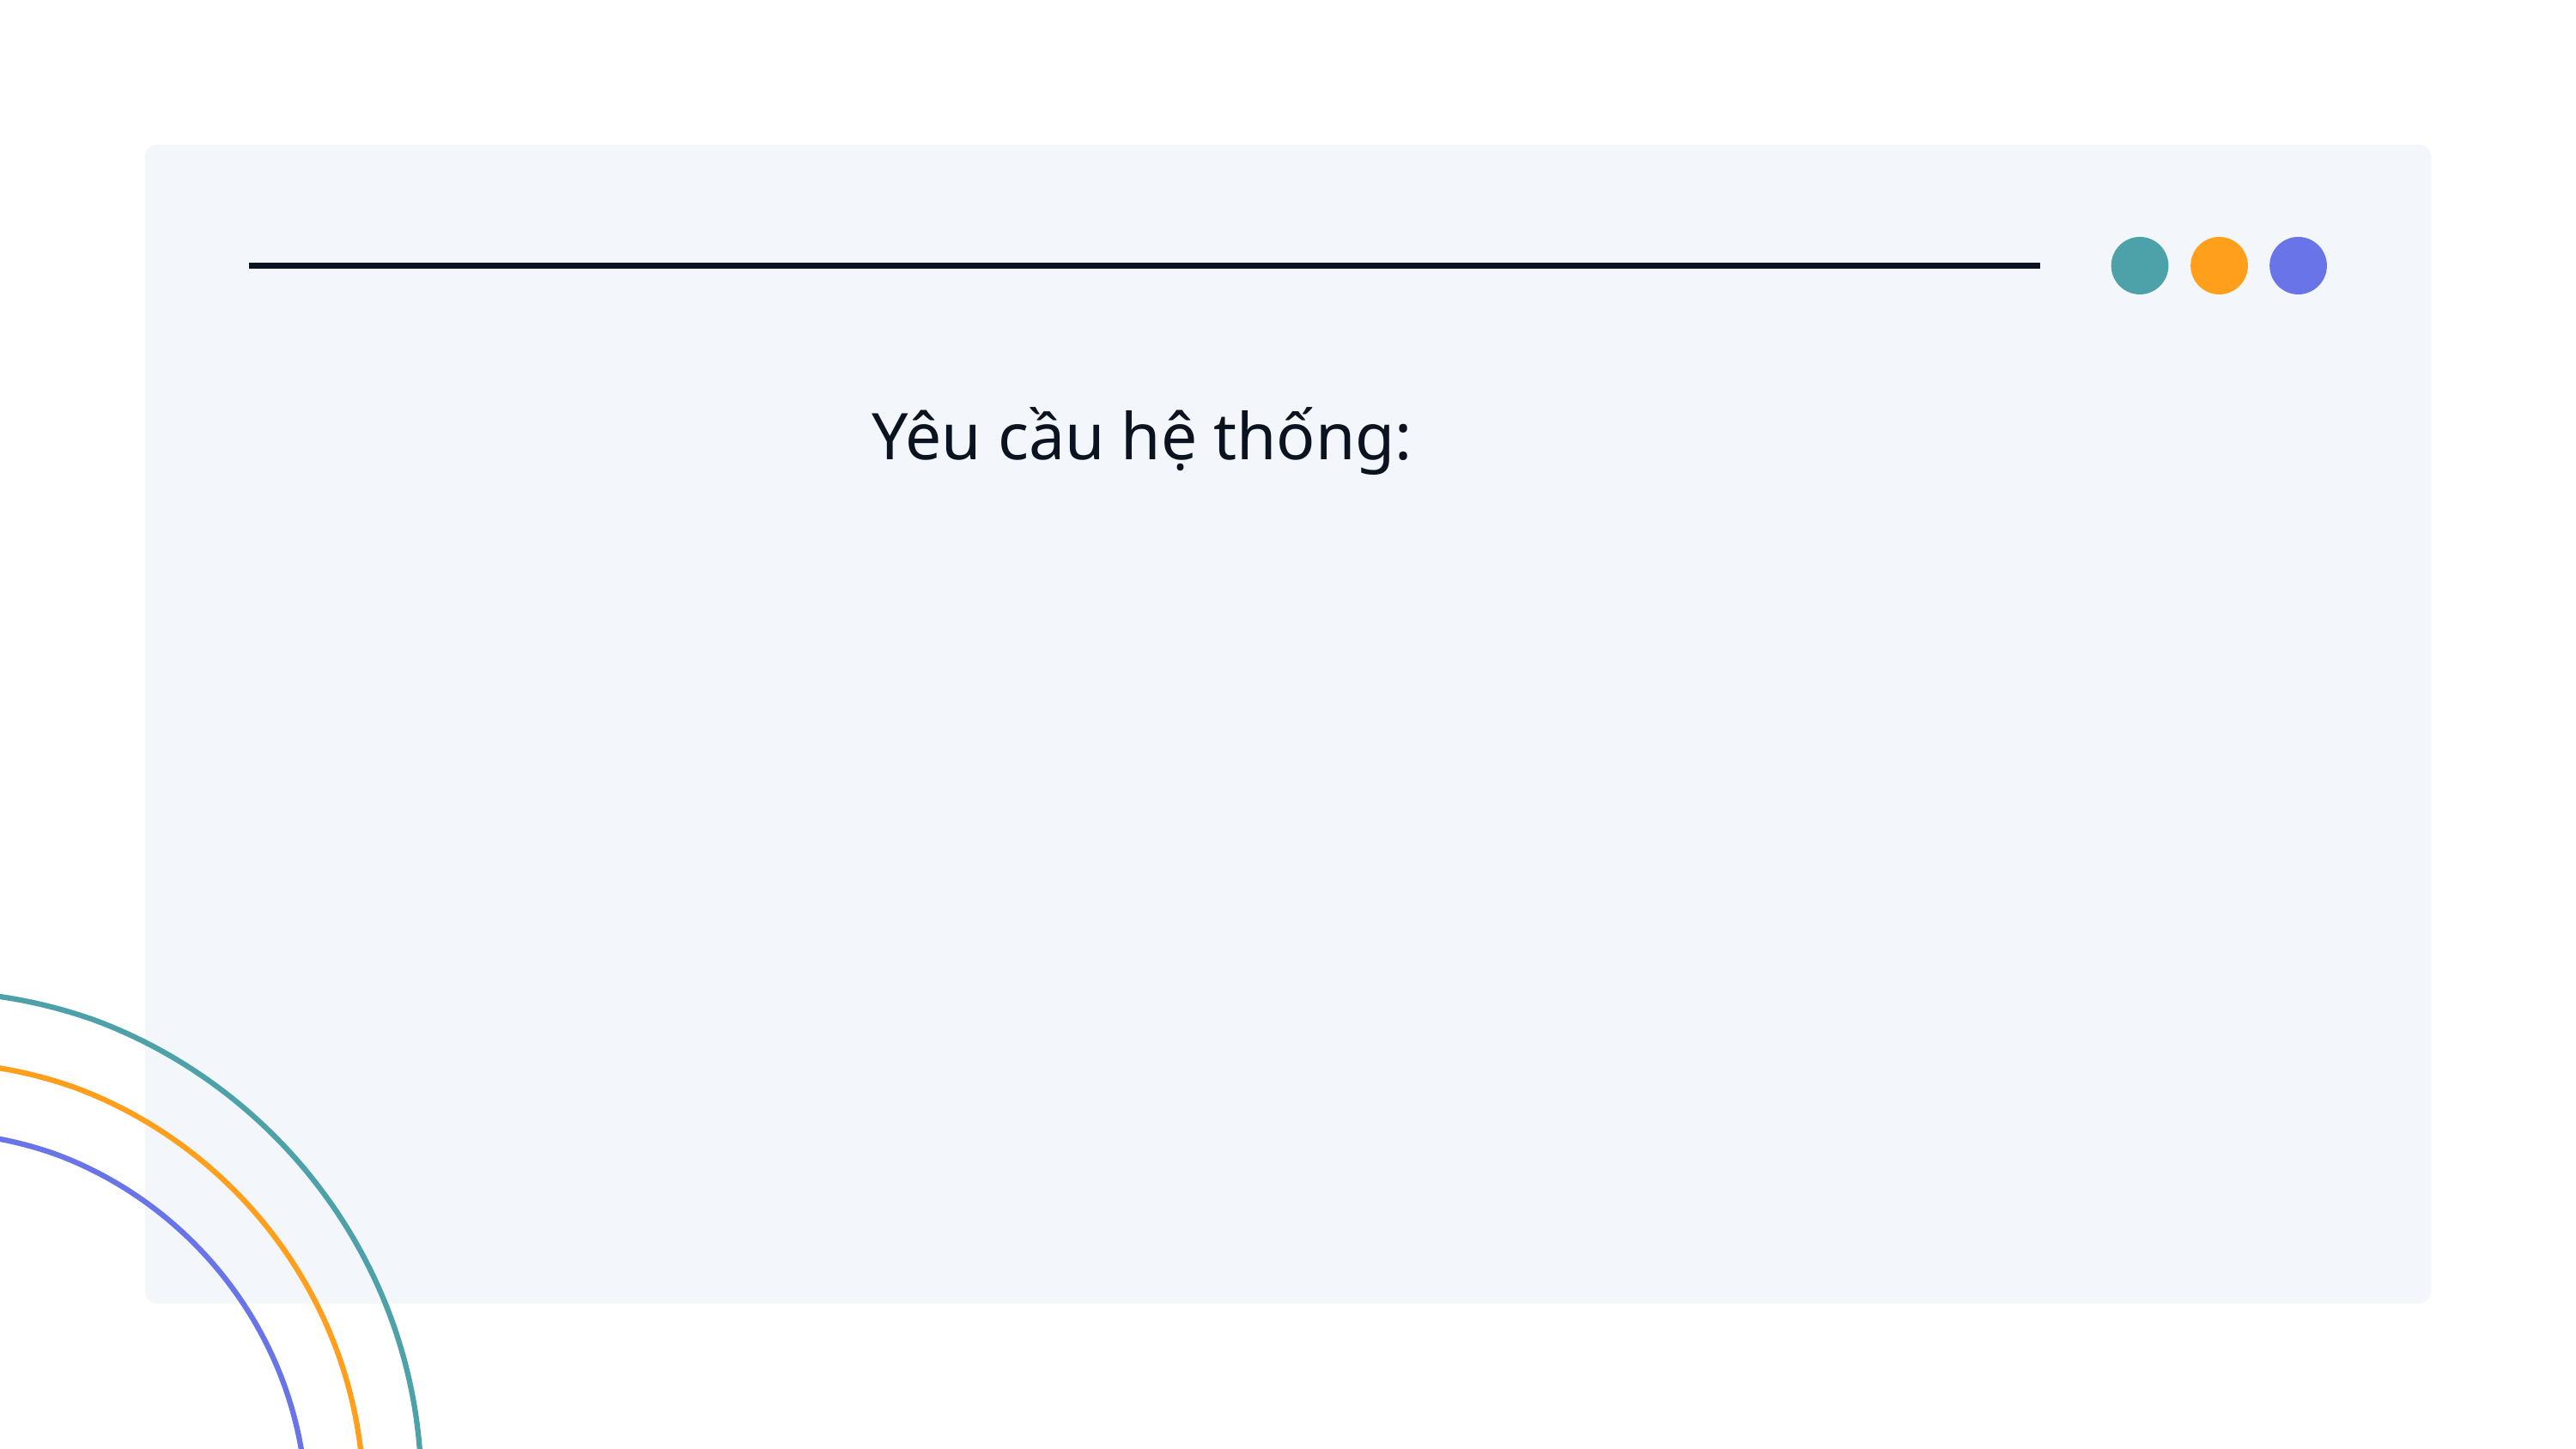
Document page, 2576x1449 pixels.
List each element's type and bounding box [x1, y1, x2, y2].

text_box [2190, 236, 2249, 295]
text_box [144, 124, 2432, 1304]
text_box [2111, 236, 2169, 295]
text_box [2269, 236, 2328, 295]
text_box [0, 991, 422, 1449]
